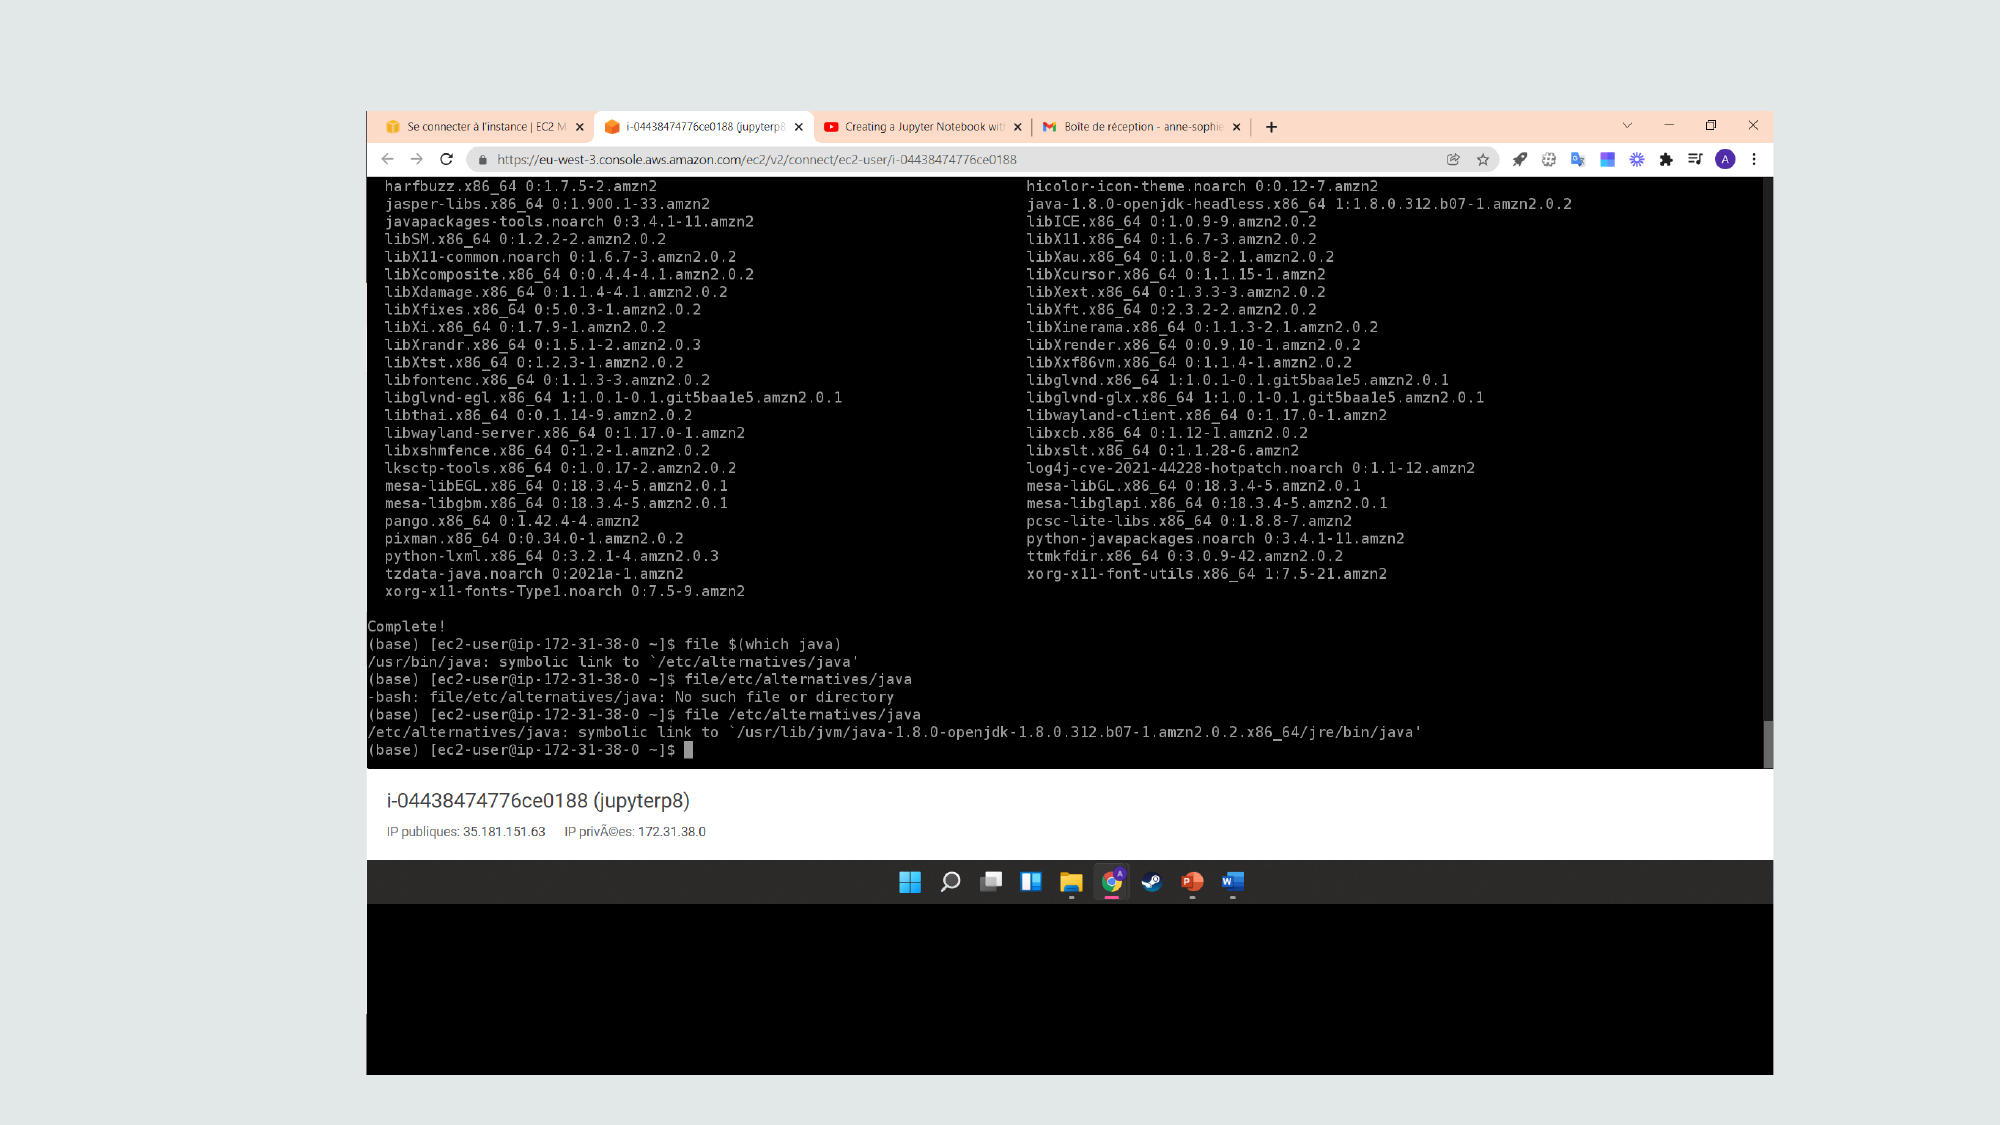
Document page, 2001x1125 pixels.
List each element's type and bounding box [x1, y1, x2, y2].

picture [366, 111, 1774, 1075]
